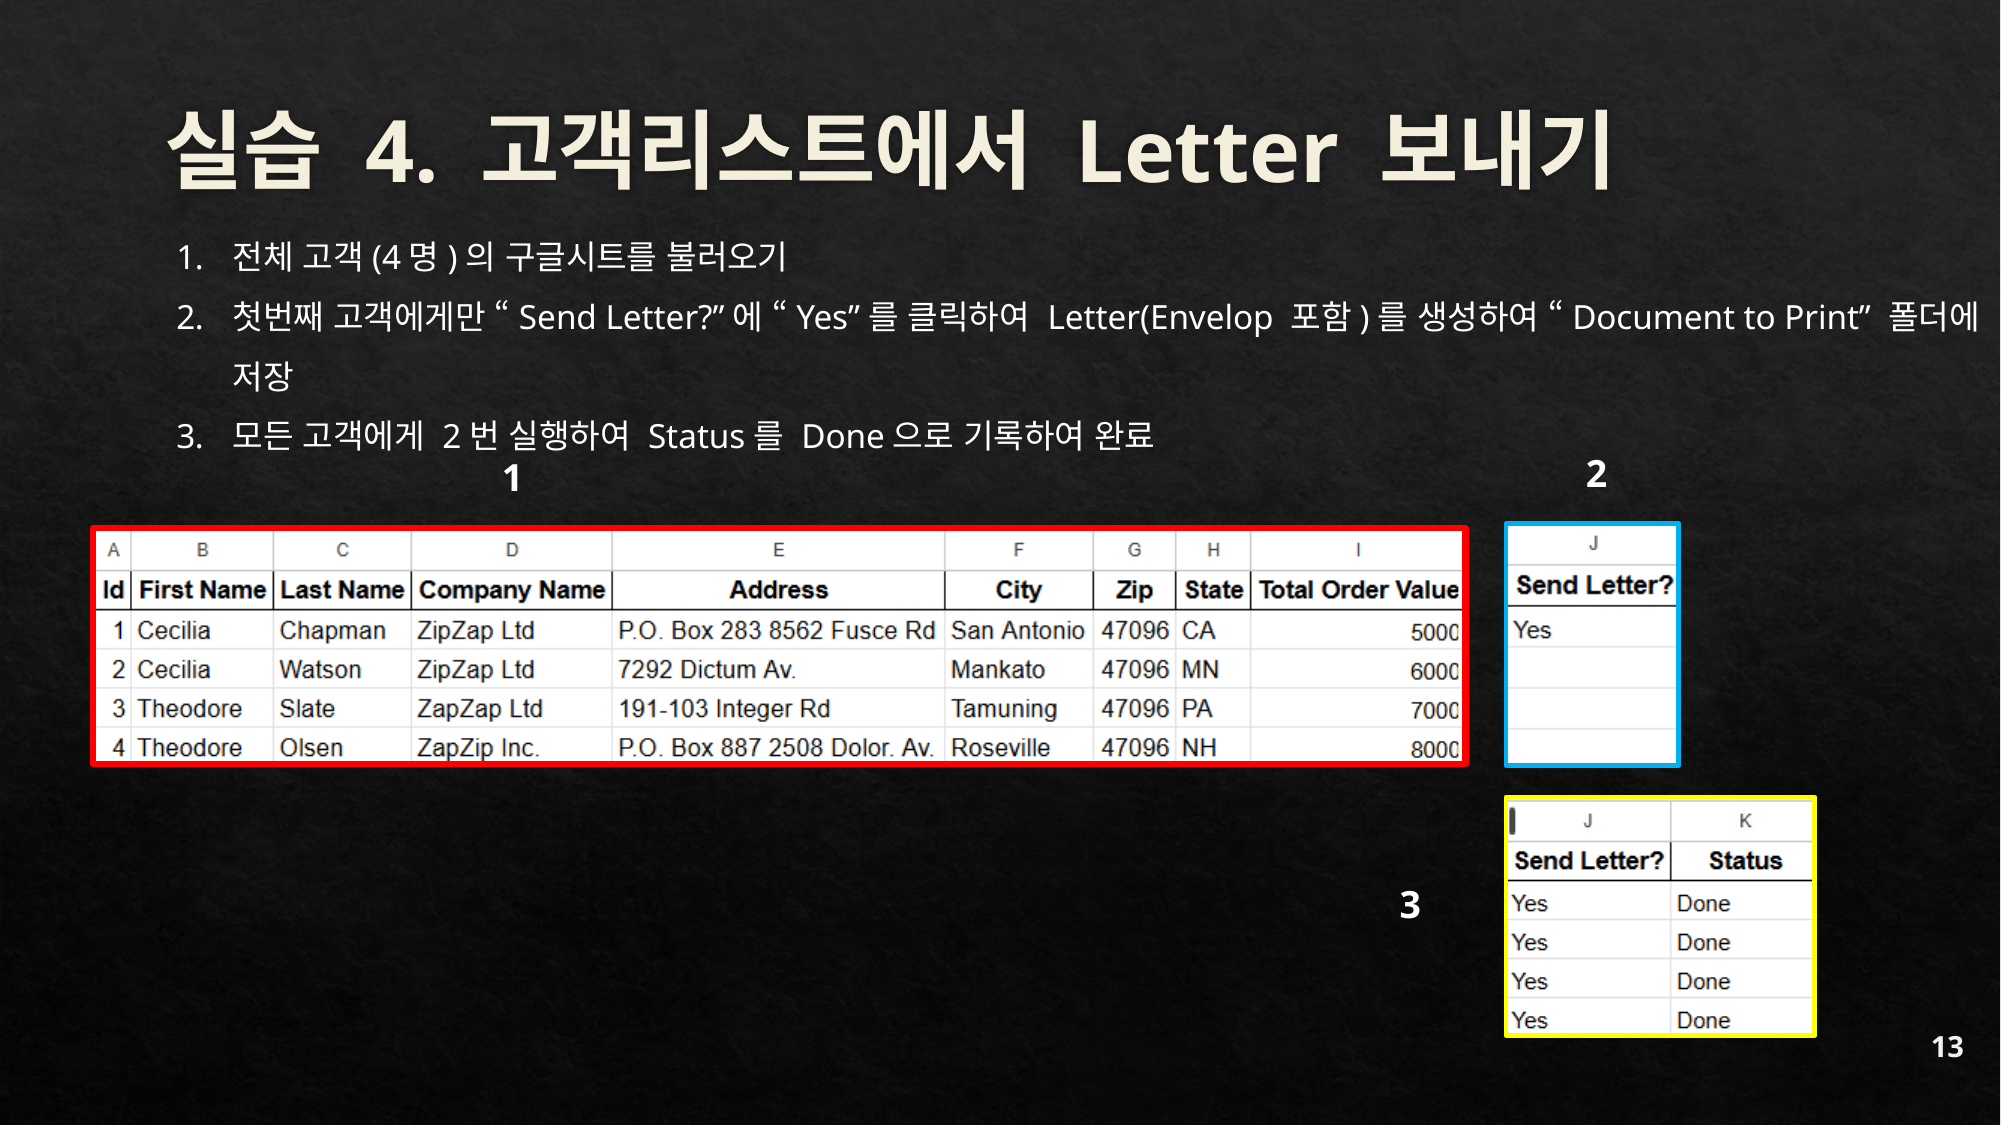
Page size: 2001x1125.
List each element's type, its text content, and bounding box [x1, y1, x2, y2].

text_box 3 [1347, 873, 1473, 934]
slide_number 13 [1855, 1018, 1980, 1078]
picture [1508, 799, 1813, 1034]
title 실습 4. 고객리스트에서 Letter 보내기 [149, 99, 1849, 209]
text_box 전체 고객(4명)의 구글시트를 불러오기 첫번째 고객에게만 “Send Letter?”에 “Yes”를 클릭하여 Letter(Envelop 포함)를 생성하여 “Document to Print” 폴더에 저장 모든 고객에게 2번 실행하여 Status를 Done으로 기록하여 완료 [161, 208, 2000, 463]
picture [1509, 527, 1675, 762]
picture [95, 531, 1463, 761]
text_box 2 [1534, 442, 1659, 503]
text_box 1 [450, 446, 575, 507]
